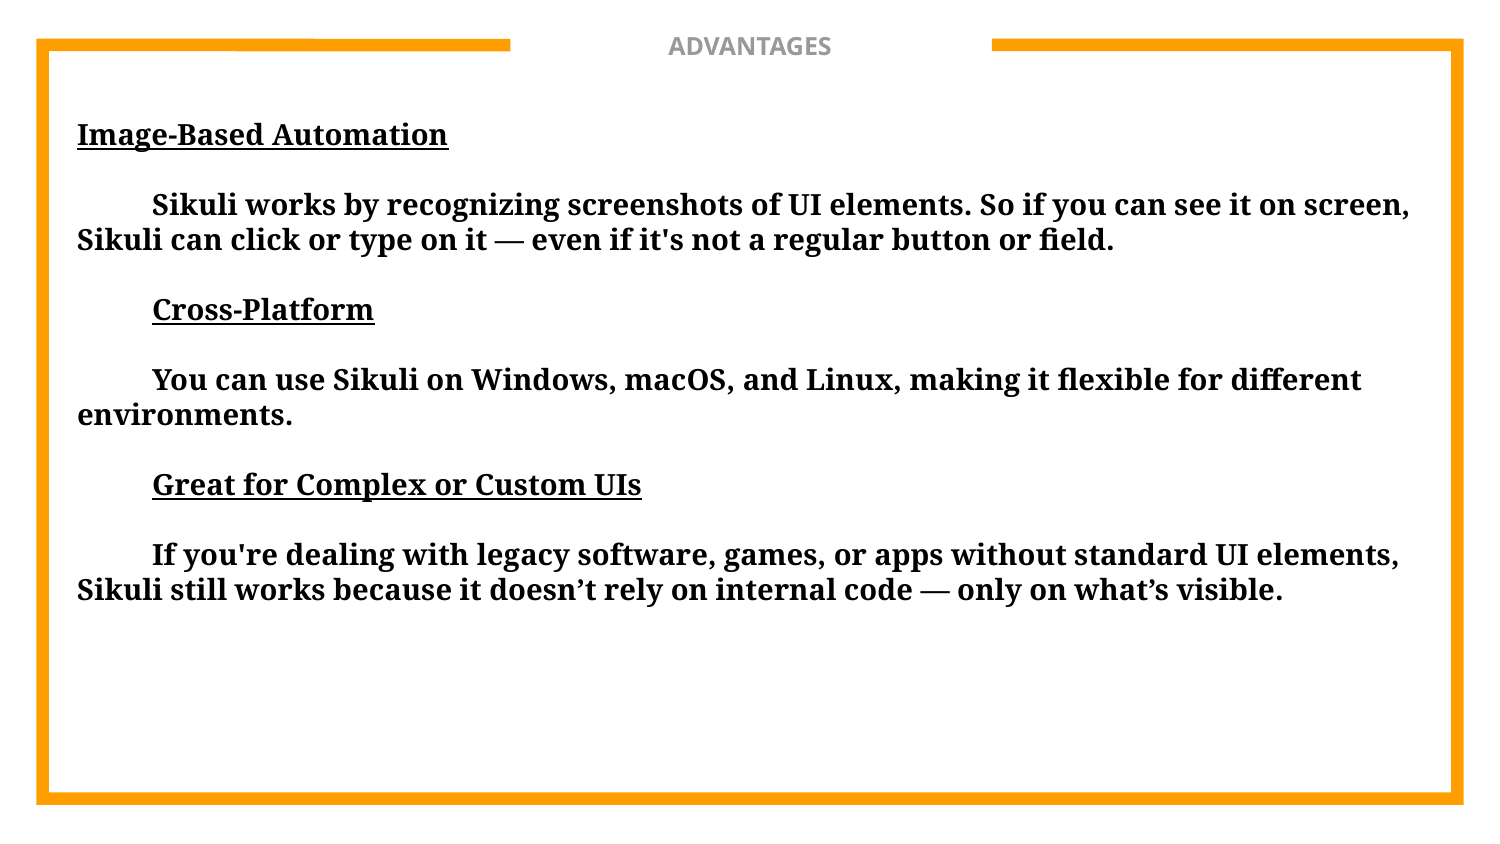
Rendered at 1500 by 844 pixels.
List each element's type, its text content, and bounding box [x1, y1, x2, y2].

title ADVANTAGES [531, 16, 969, 76]
text_box Image-Based Automation Sikuli works by recognizing screenshots of UI elements. So if you can see it on screen, Sikuli can click or type on it — even if it's not a regular button or field. Cross-Platform You can use Sikuli on Windows, macOS, and Linux, making it flexible for different environments. Great for Complex or Custom UIs If you're dealing with legacy software, games, or apps without standard UI elements, Sikuli still works because it doesn’t rely on internal code — only on what’s visible. [62, 109, 1432, 765]
